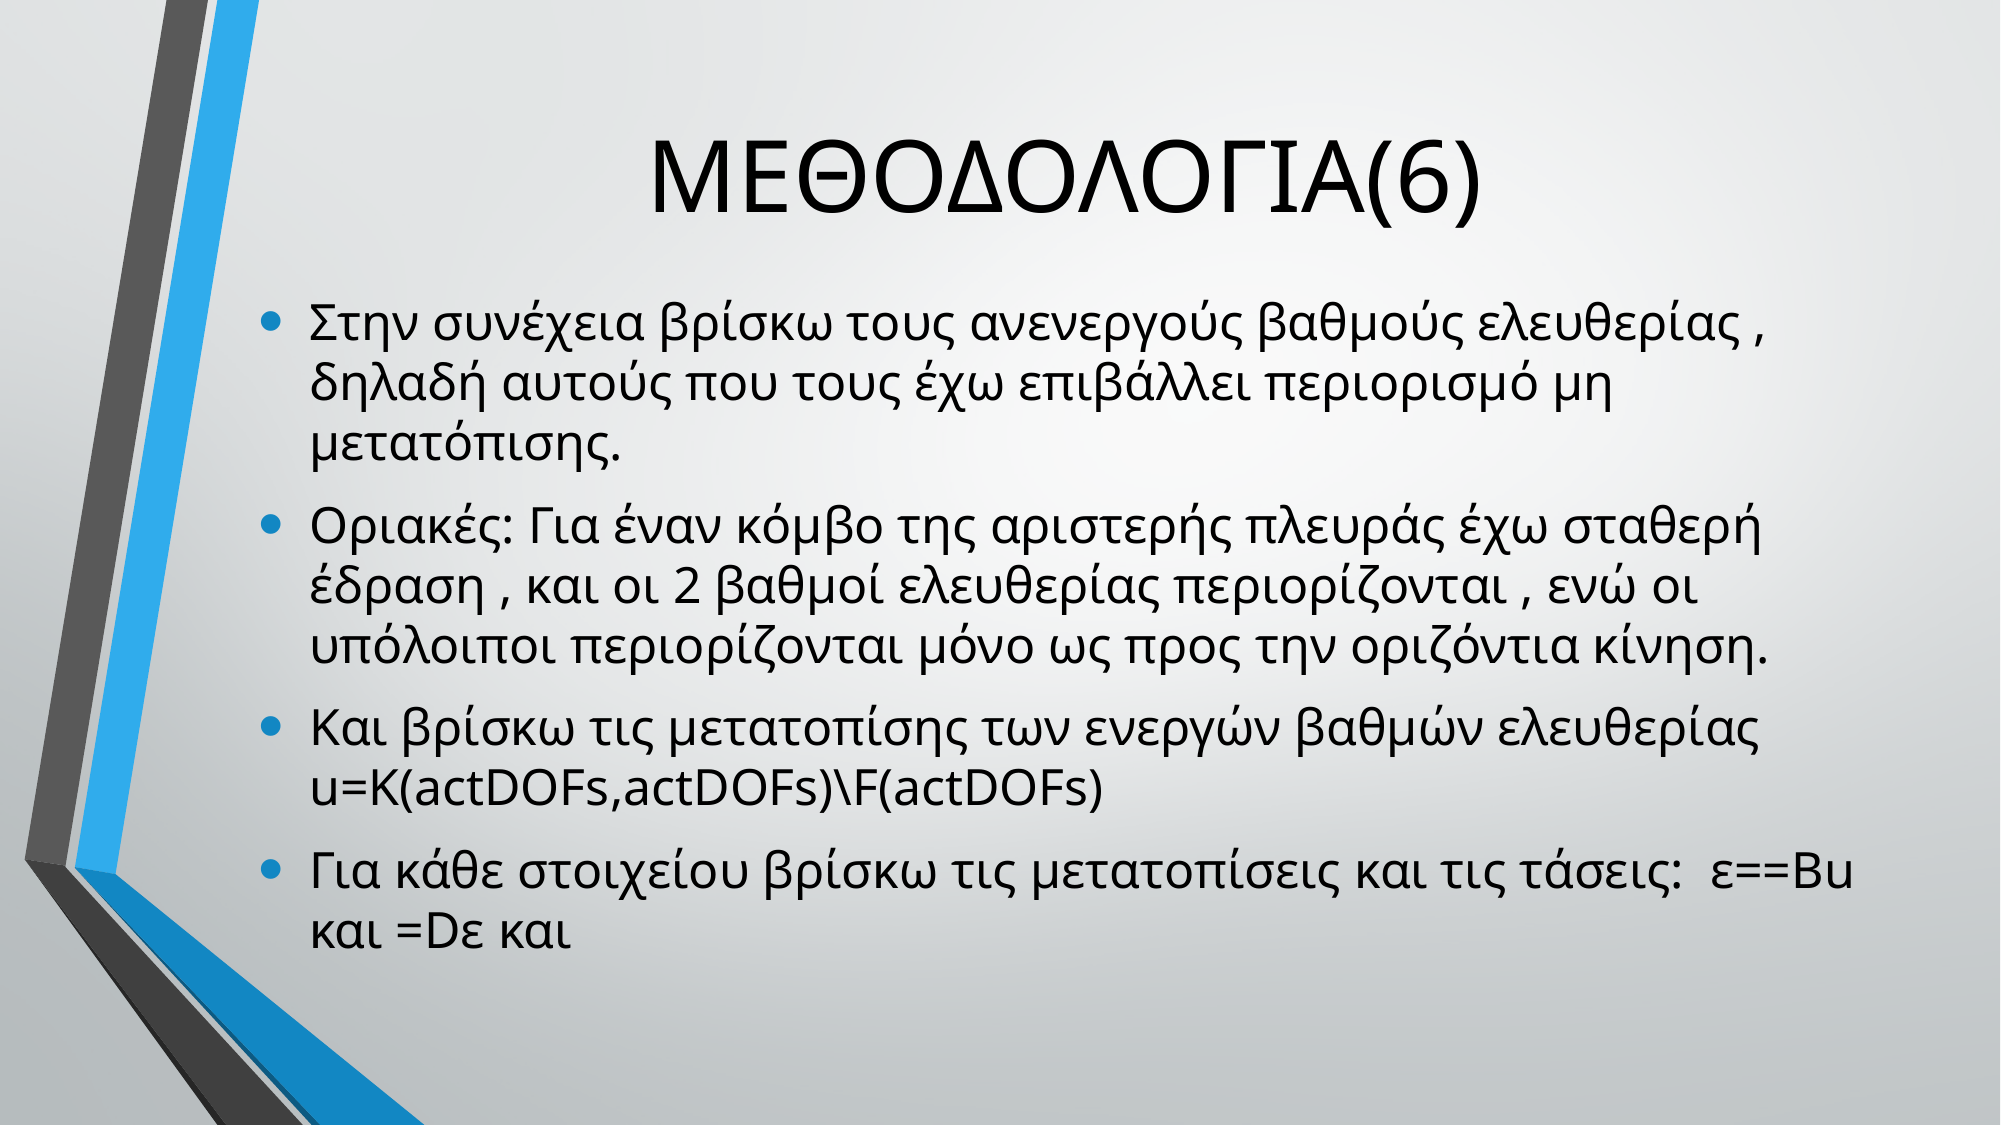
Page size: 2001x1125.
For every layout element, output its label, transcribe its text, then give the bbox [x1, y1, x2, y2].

title ΜΕΘΟΔΟΛΟΓΙΑ(6) [243, 112, 1887, 233]
